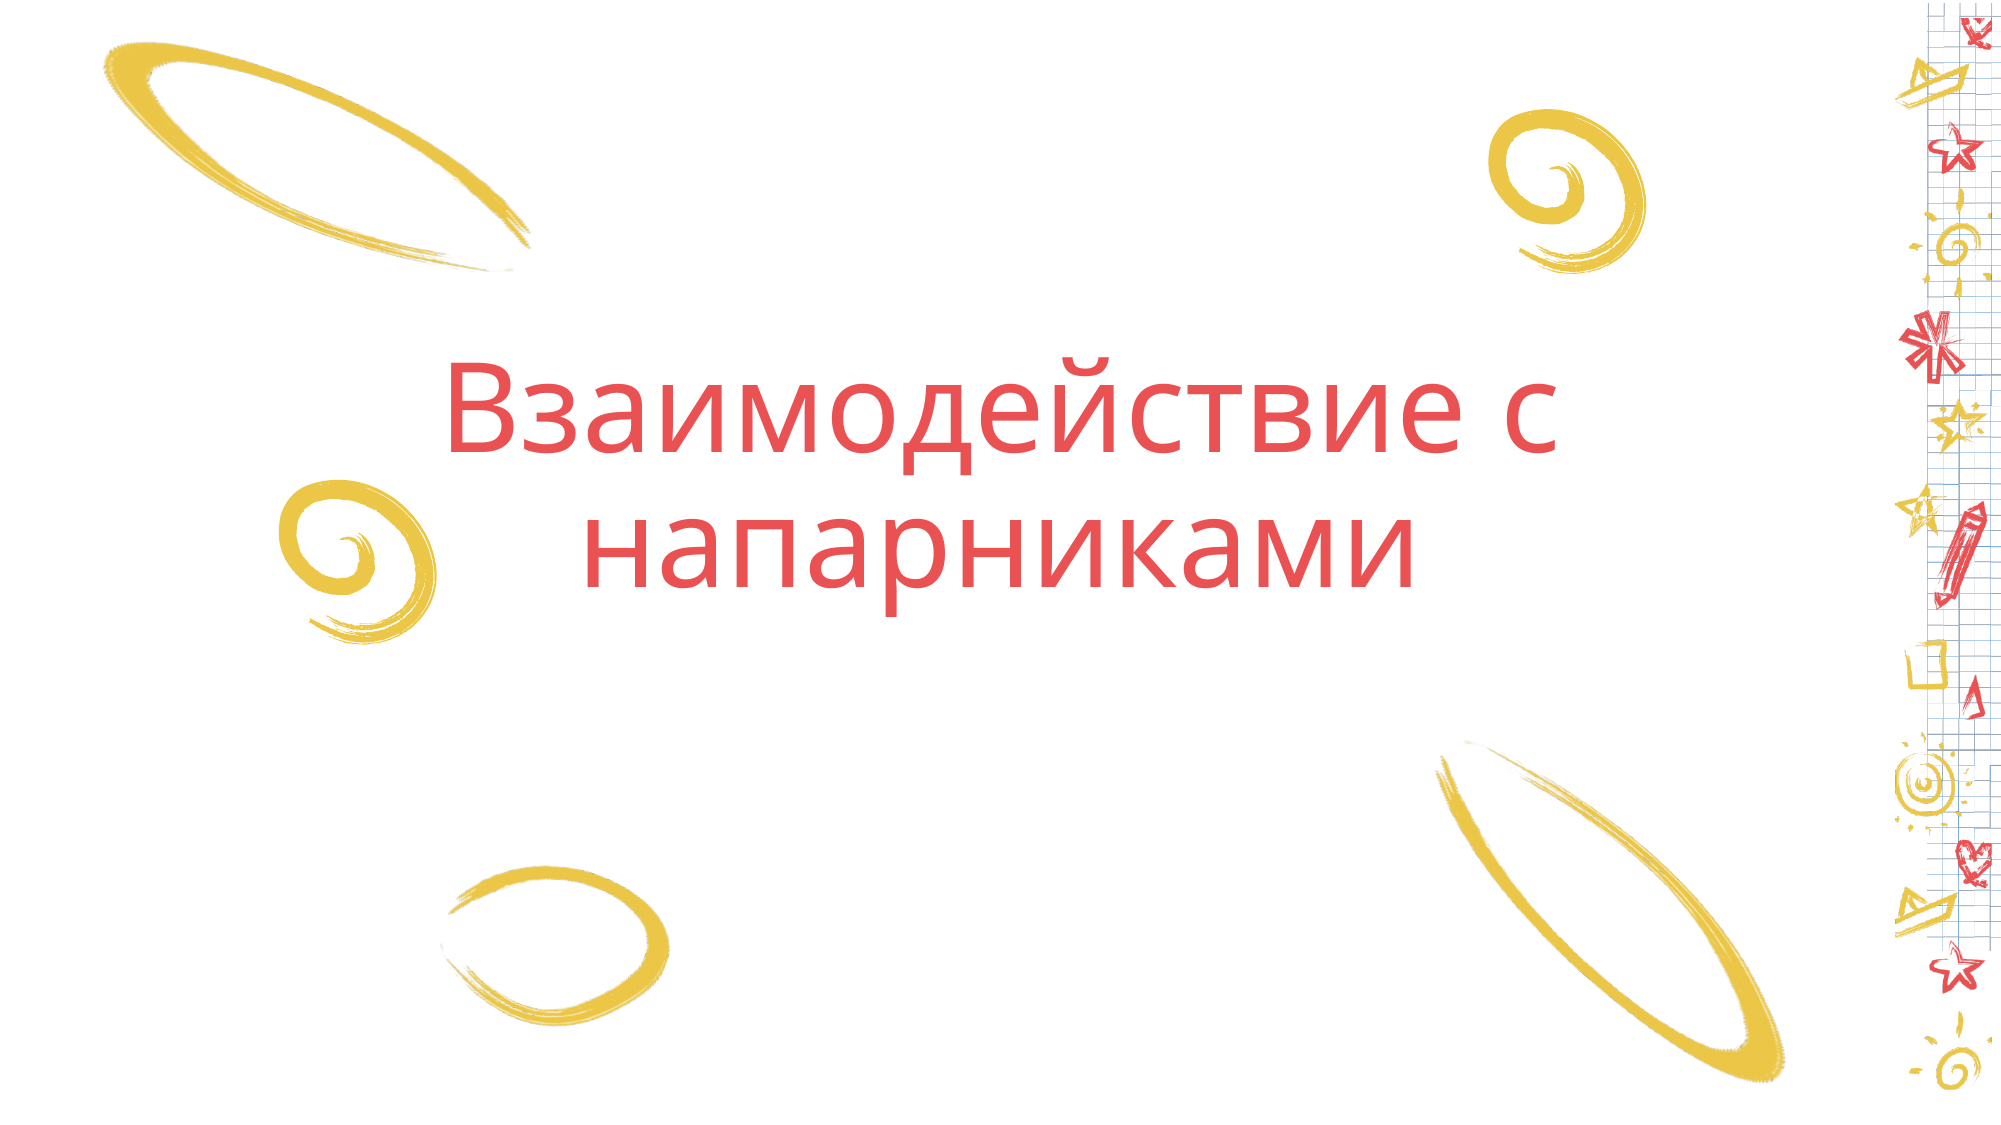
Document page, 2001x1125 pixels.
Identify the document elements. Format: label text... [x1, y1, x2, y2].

picture [1891, 0, 2001, 1125]
picture [75, 0, 596, 420]
text_box [1488, 109, 1647, 275]
picture [1361, 643, 1835, 1125]
text_box [278, 479, 437, 645]
title Взаимодействие с напарниками [259, 142, 1741, 817]
picture [403, 821, 687, 1063]
